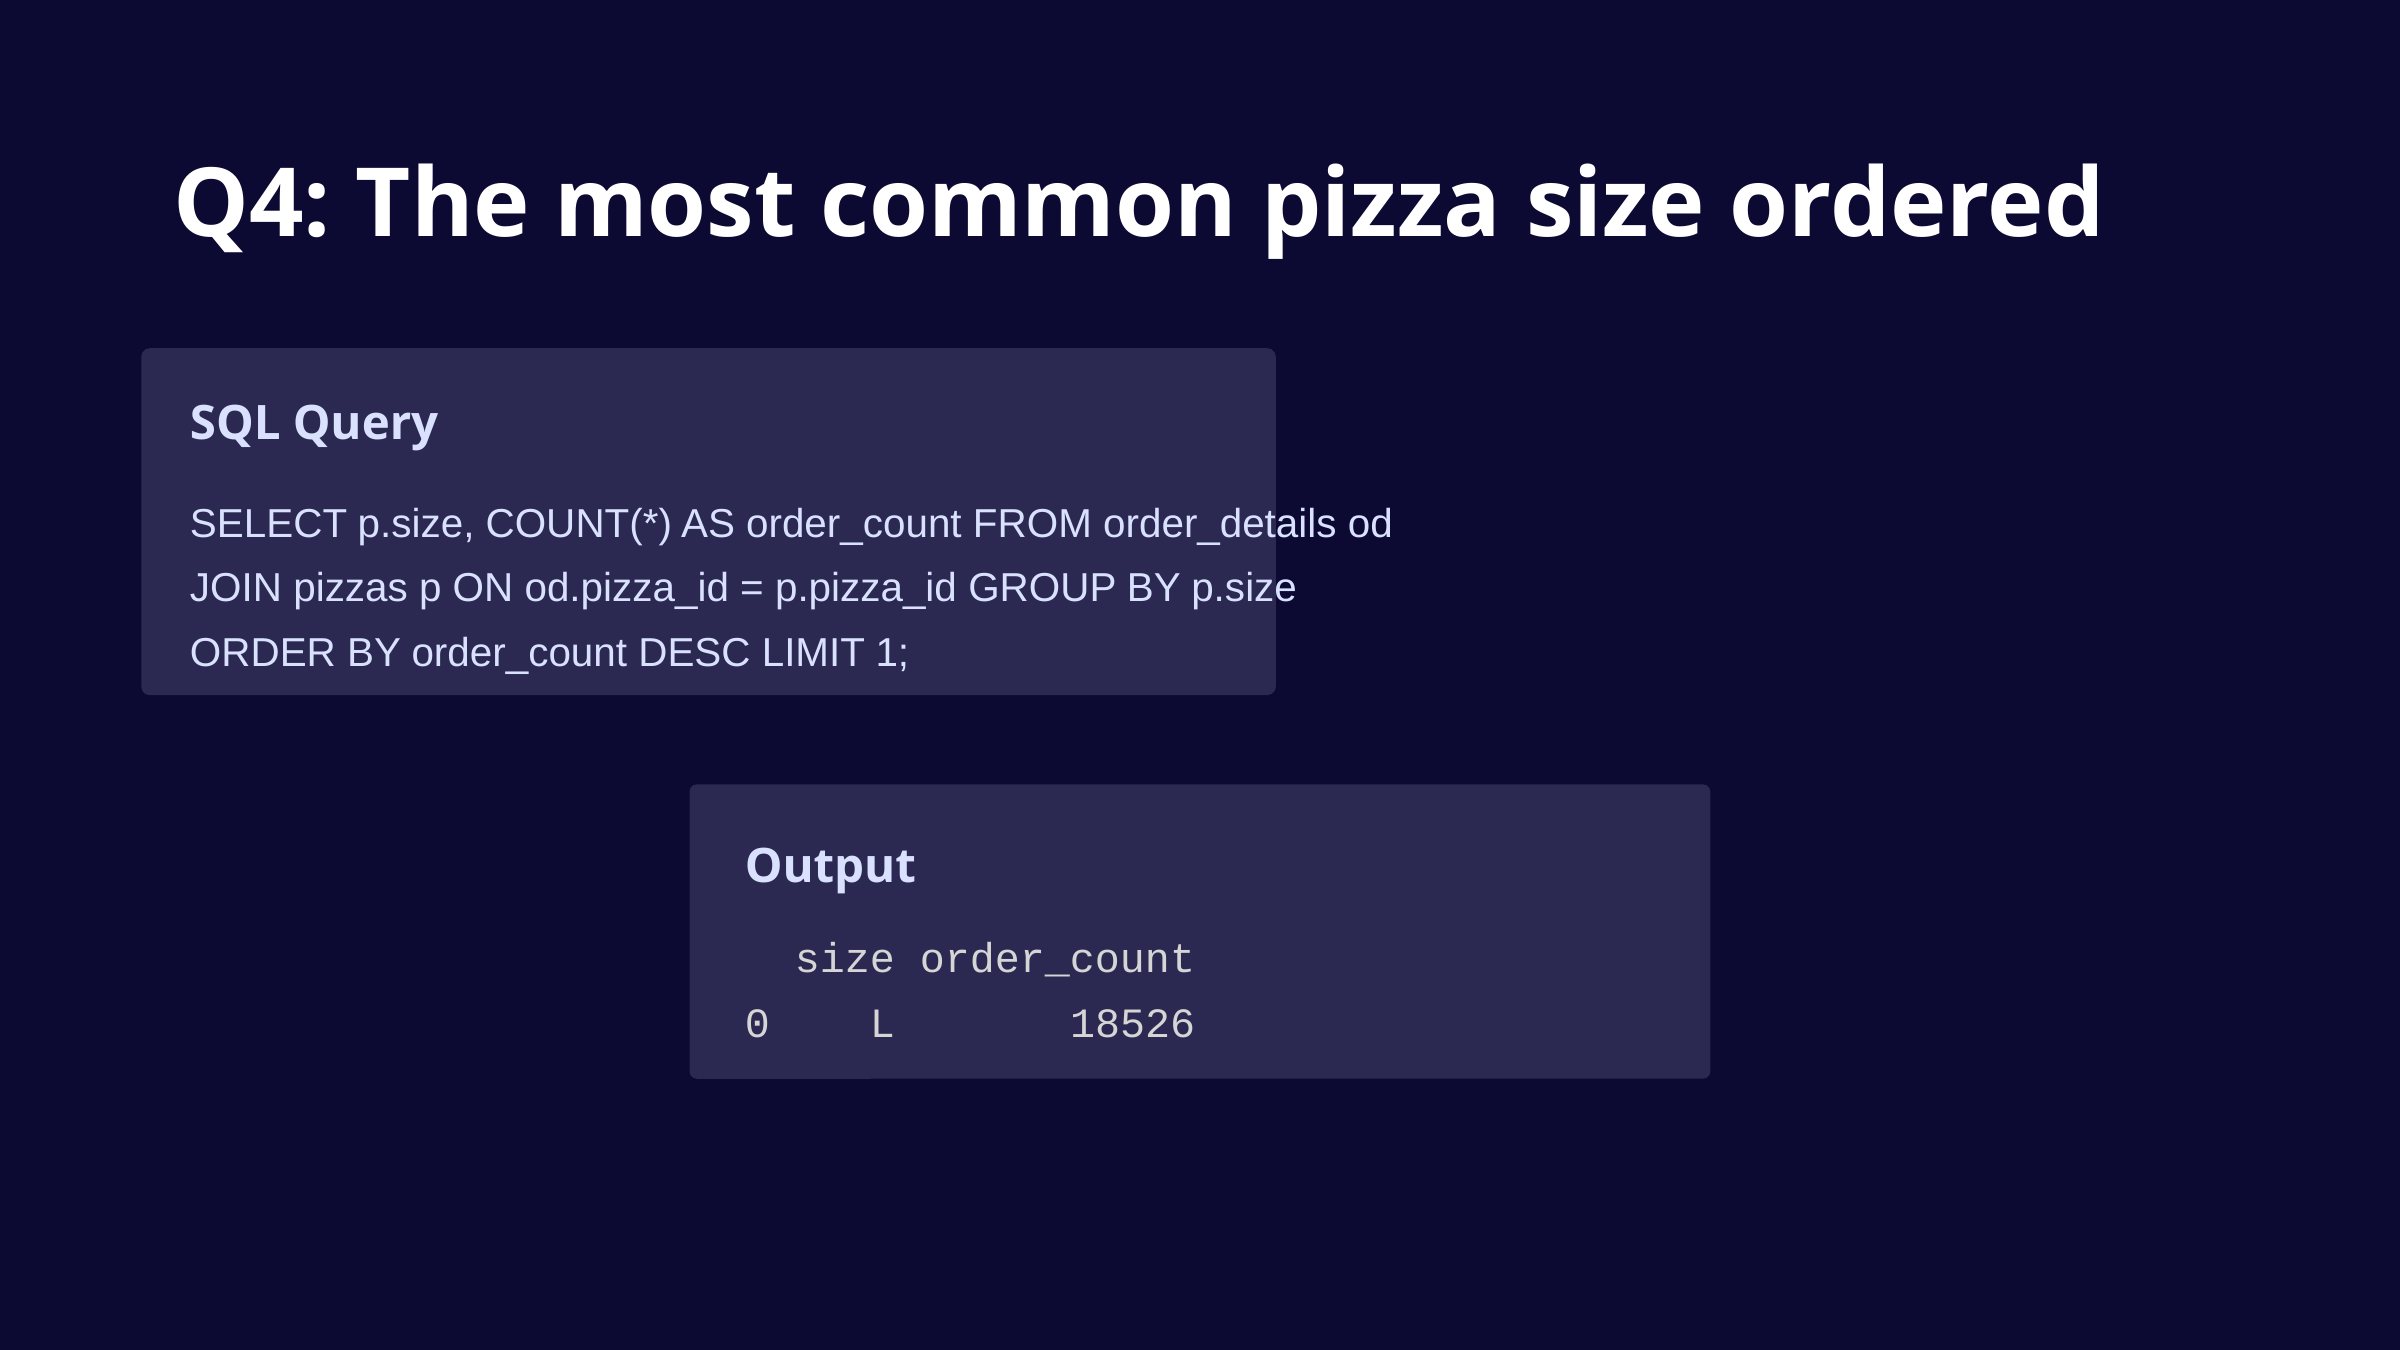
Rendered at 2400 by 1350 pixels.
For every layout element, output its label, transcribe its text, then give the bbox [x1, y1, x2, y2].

text_box [0, 0, 2400, 1350]
text_box [689, 784, 1711, 1079]
text_box [141, 348, 1276, 696]
text_box size order_count 0 L 18526 [730, 908, 1670, 1039]
text_box SQL Query [175, 381, 652, 442]
text_box Output [729, 824, 1207, 885]
text_box SELECT p.size, COUNT(*) AS order_count FROM order_details od JOIN pizzas p ON od.pizza_id = p.pizza_id GROUP BY p.size ORDER BY order_count DESC LIMIT 1; [175, 472, 1116, 538]
text_box Q4: The most common pizza size ordered [158, 129, 2104, 249]
